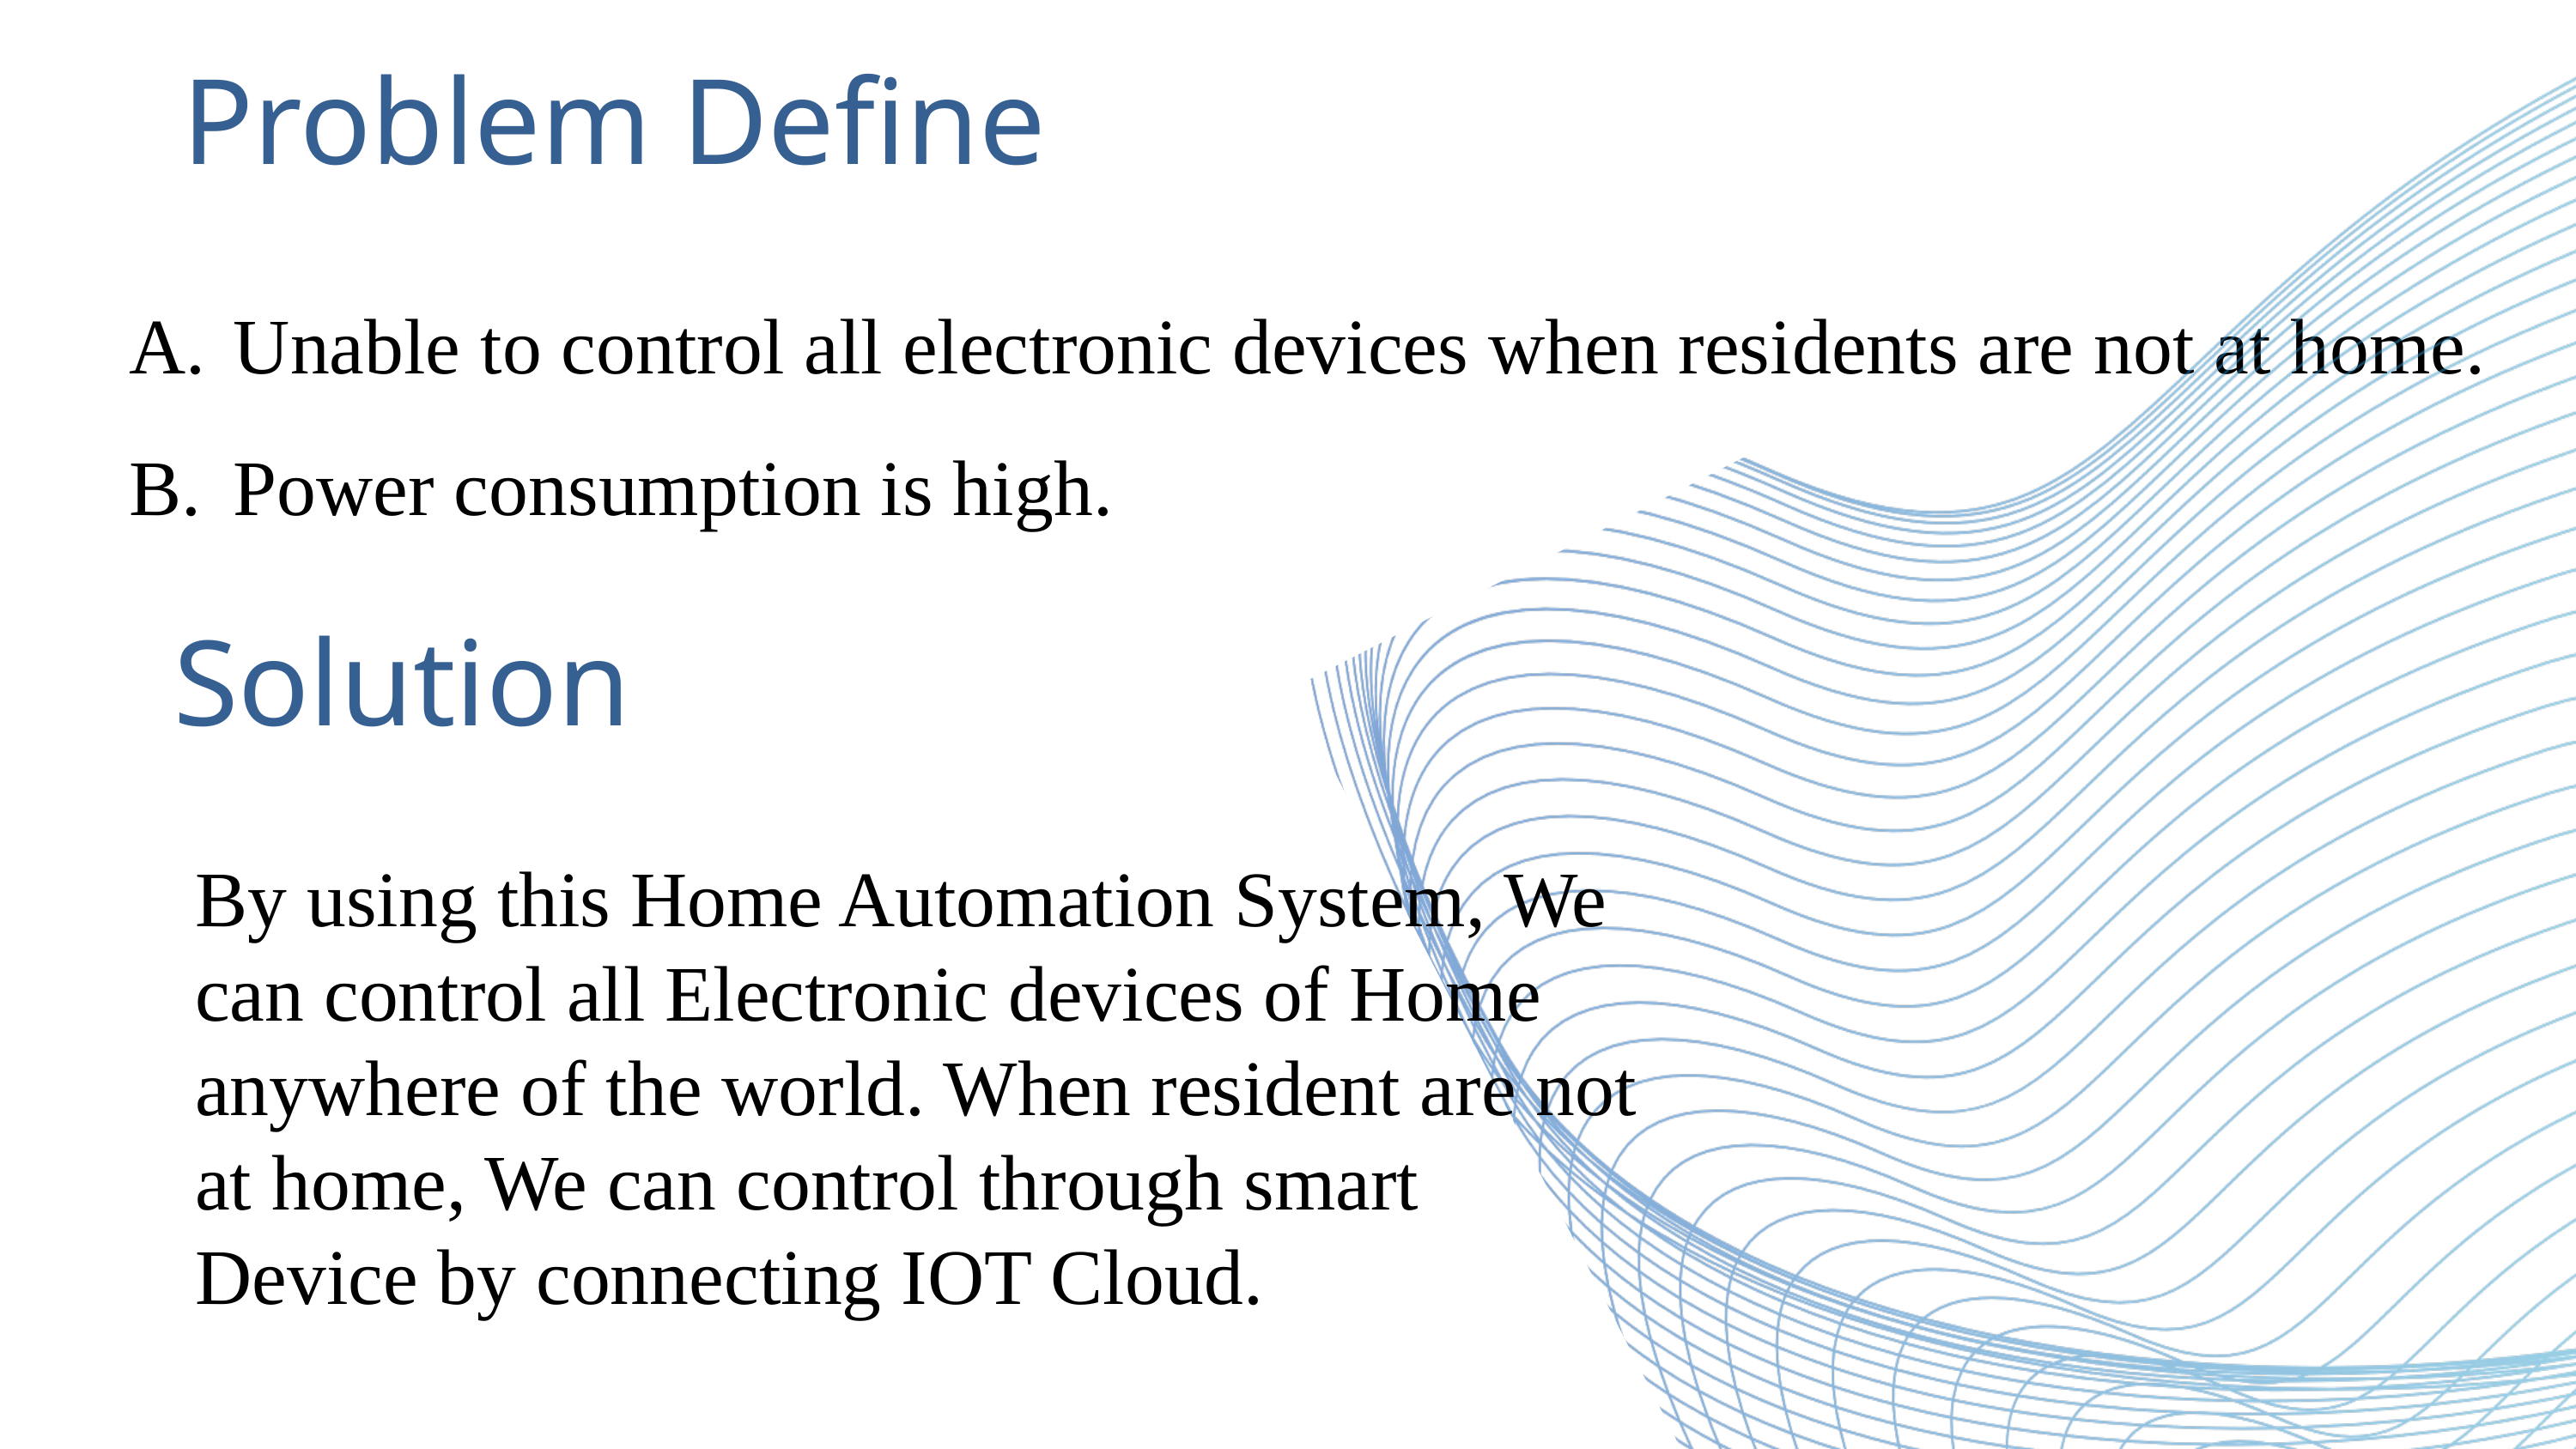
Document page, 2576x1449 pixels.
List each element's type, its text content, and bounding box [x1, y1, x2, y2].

text_box By using this Home Automation System, We can control all Electronic devices of Home anywhere of the world. When resident are not at home, We can control through smart Device by connecting IOT Cloud. [182, 841, 1671, 1326]
text_box Solution [161, 581, 1649, 756]
text_box Problem Define [182, 27, 1905, 188]
text_box [1326, 31, 2576, 1449]
text_box Unable to control all electronic devices when residents are not at home. Power consumption is high. [128, 247, 2153, 862]
